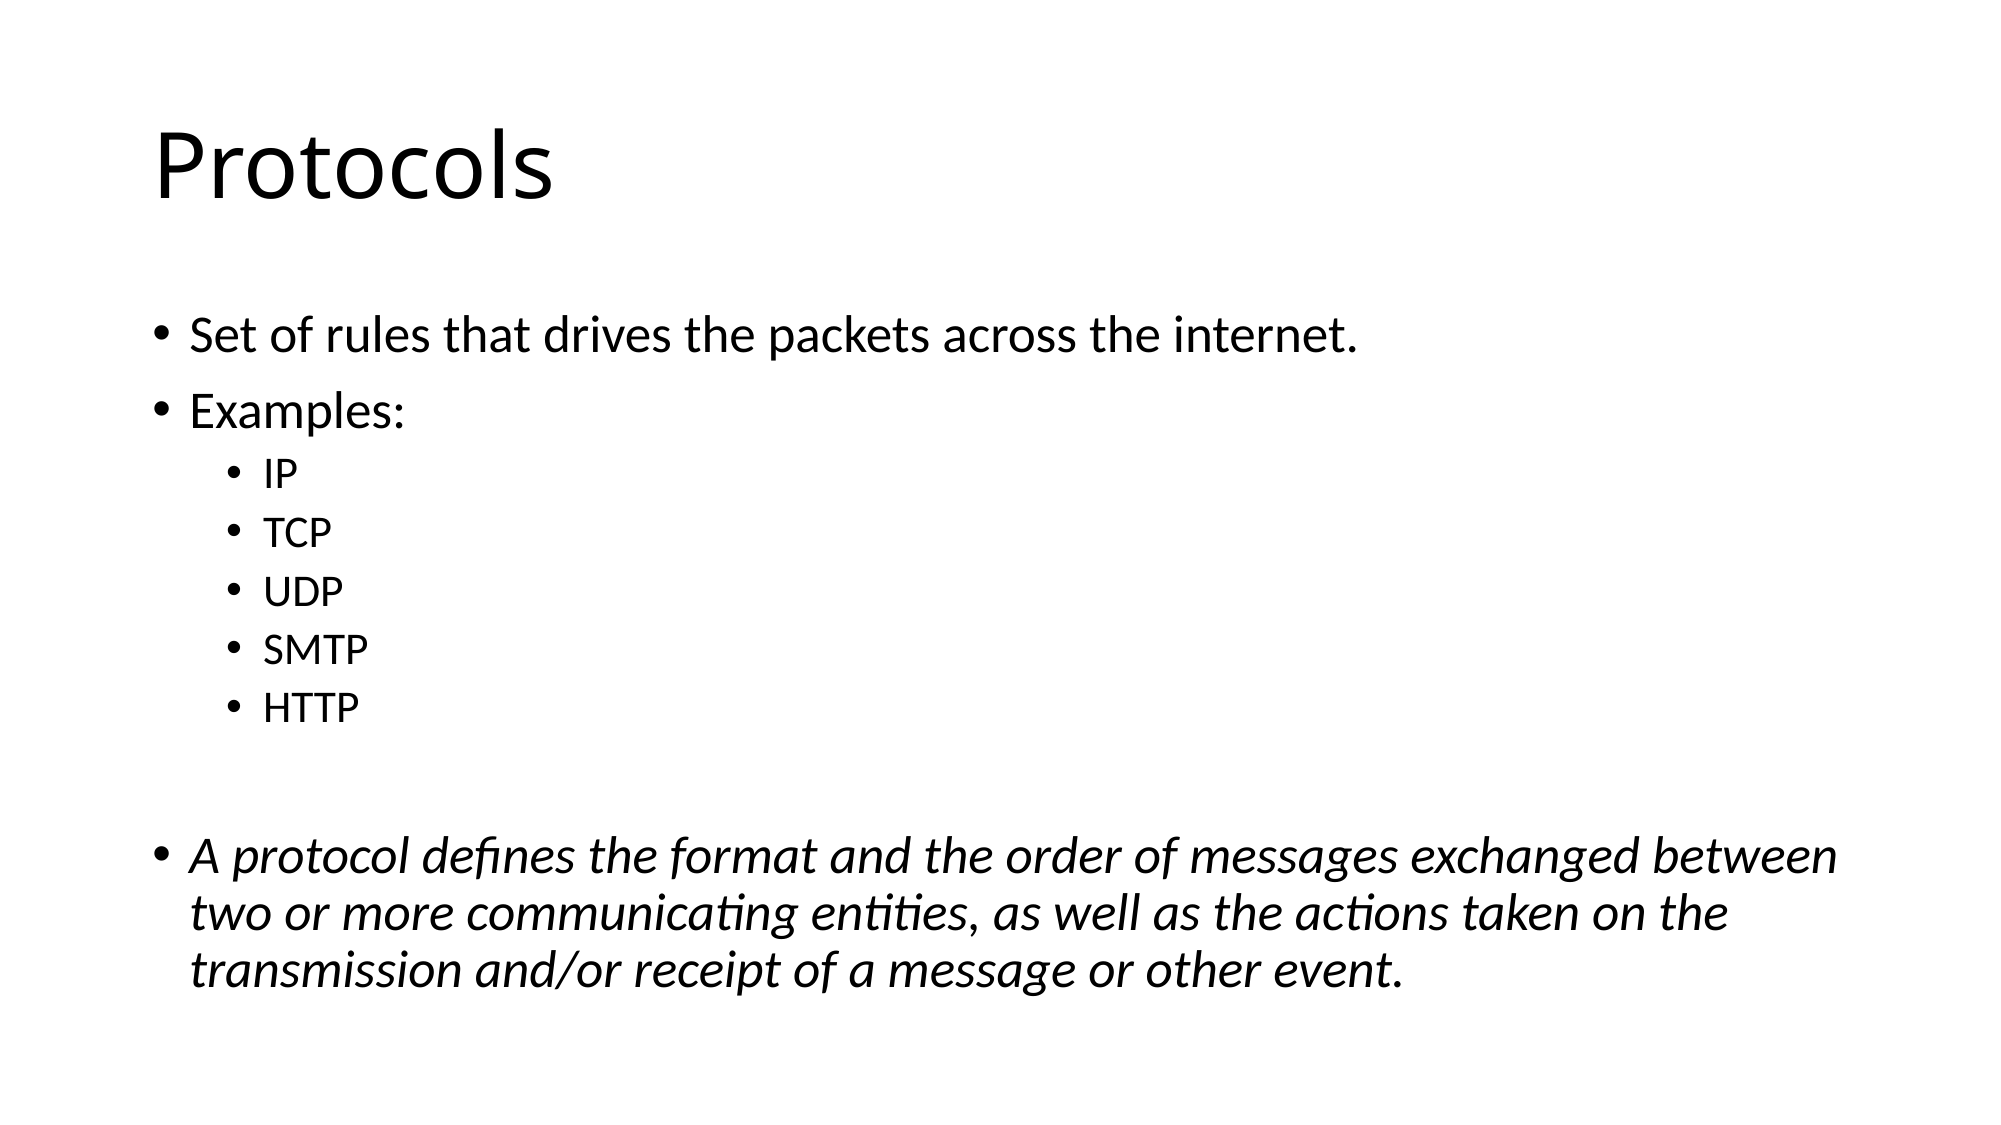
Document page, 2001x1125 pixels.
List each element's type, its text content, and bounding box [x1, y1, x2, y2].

title Protocols [137, 59, 1863, 278]
list Set of rules that drives the packets across the internet. Examples: IP TCP UDP SMTP HTTP A protocol defines the format and the order of messages exchanged between two or more communicating entities, as well as the actions taken on the transmission and/or receipt of a message or other event. [137, 299, 1863, 1014]
